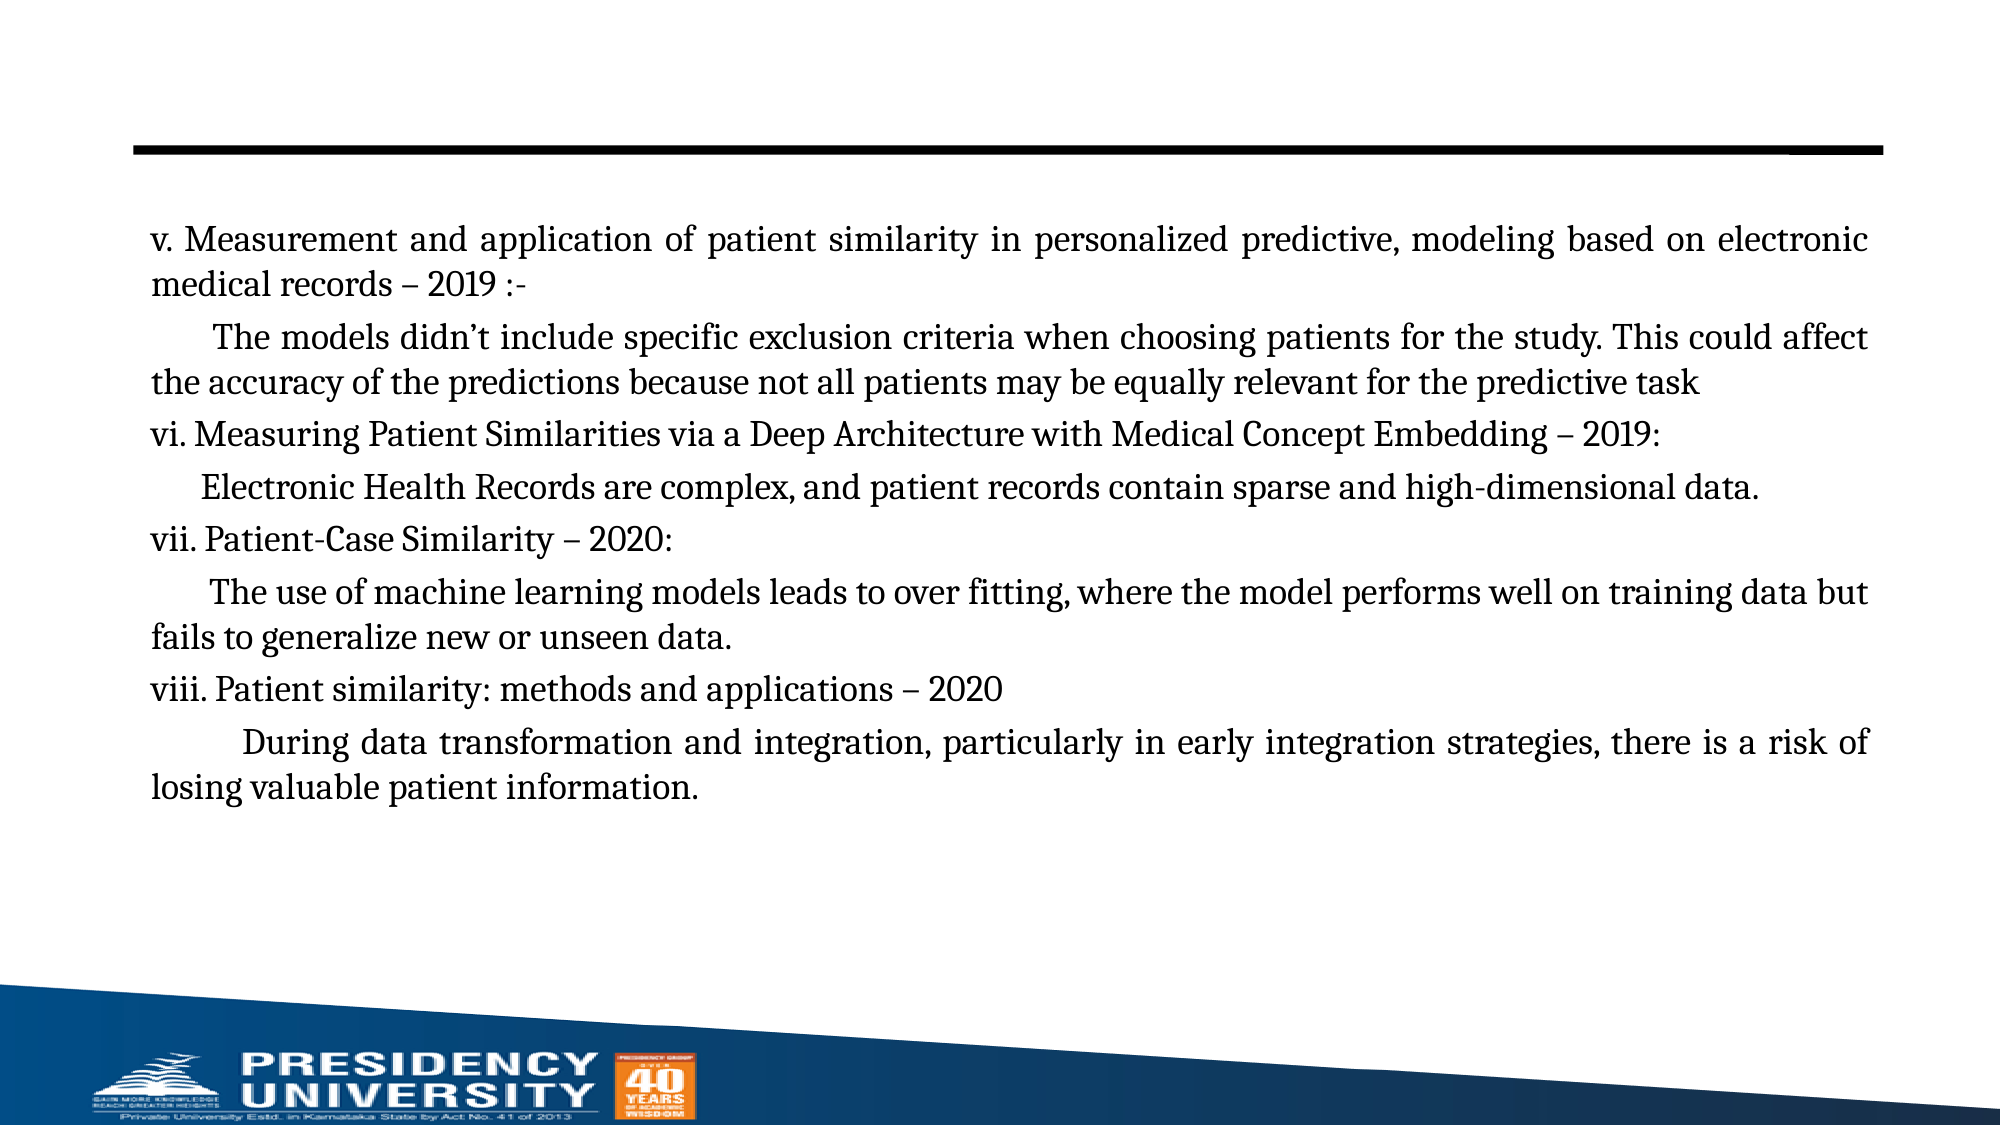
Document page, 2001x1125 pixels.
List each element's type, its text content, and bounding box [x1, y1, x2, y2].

picture [0, 982, 2000, 1125]
list v. Measurement and application of patient similarity in personalized predictive, modeling based on electronic medical records – 2019 :- The models didn’t include specific exclusion criteria when choosing patients for the study. This could affect the accuracy of the predictions because not all patients may be equally relevant for the predictive task vi. Measuring Patient Similarities via a Deep Architecture with Medical Concept Embedding – 2019: Electronic Health Records are complex, and patient records contain sparse and high-dimensional data. vii. Patient-Case Similarity – 2020: The use of machine learning models leads to over fitting, where the model performs well on training data but fails to generalize new or unseen data. viii. Patient similarity: methods and applications – 2020 During data transformation and integration, particularly in early integration strategies, there is a risk of losing valuable patient information. [136, 206, 1886, 999]
